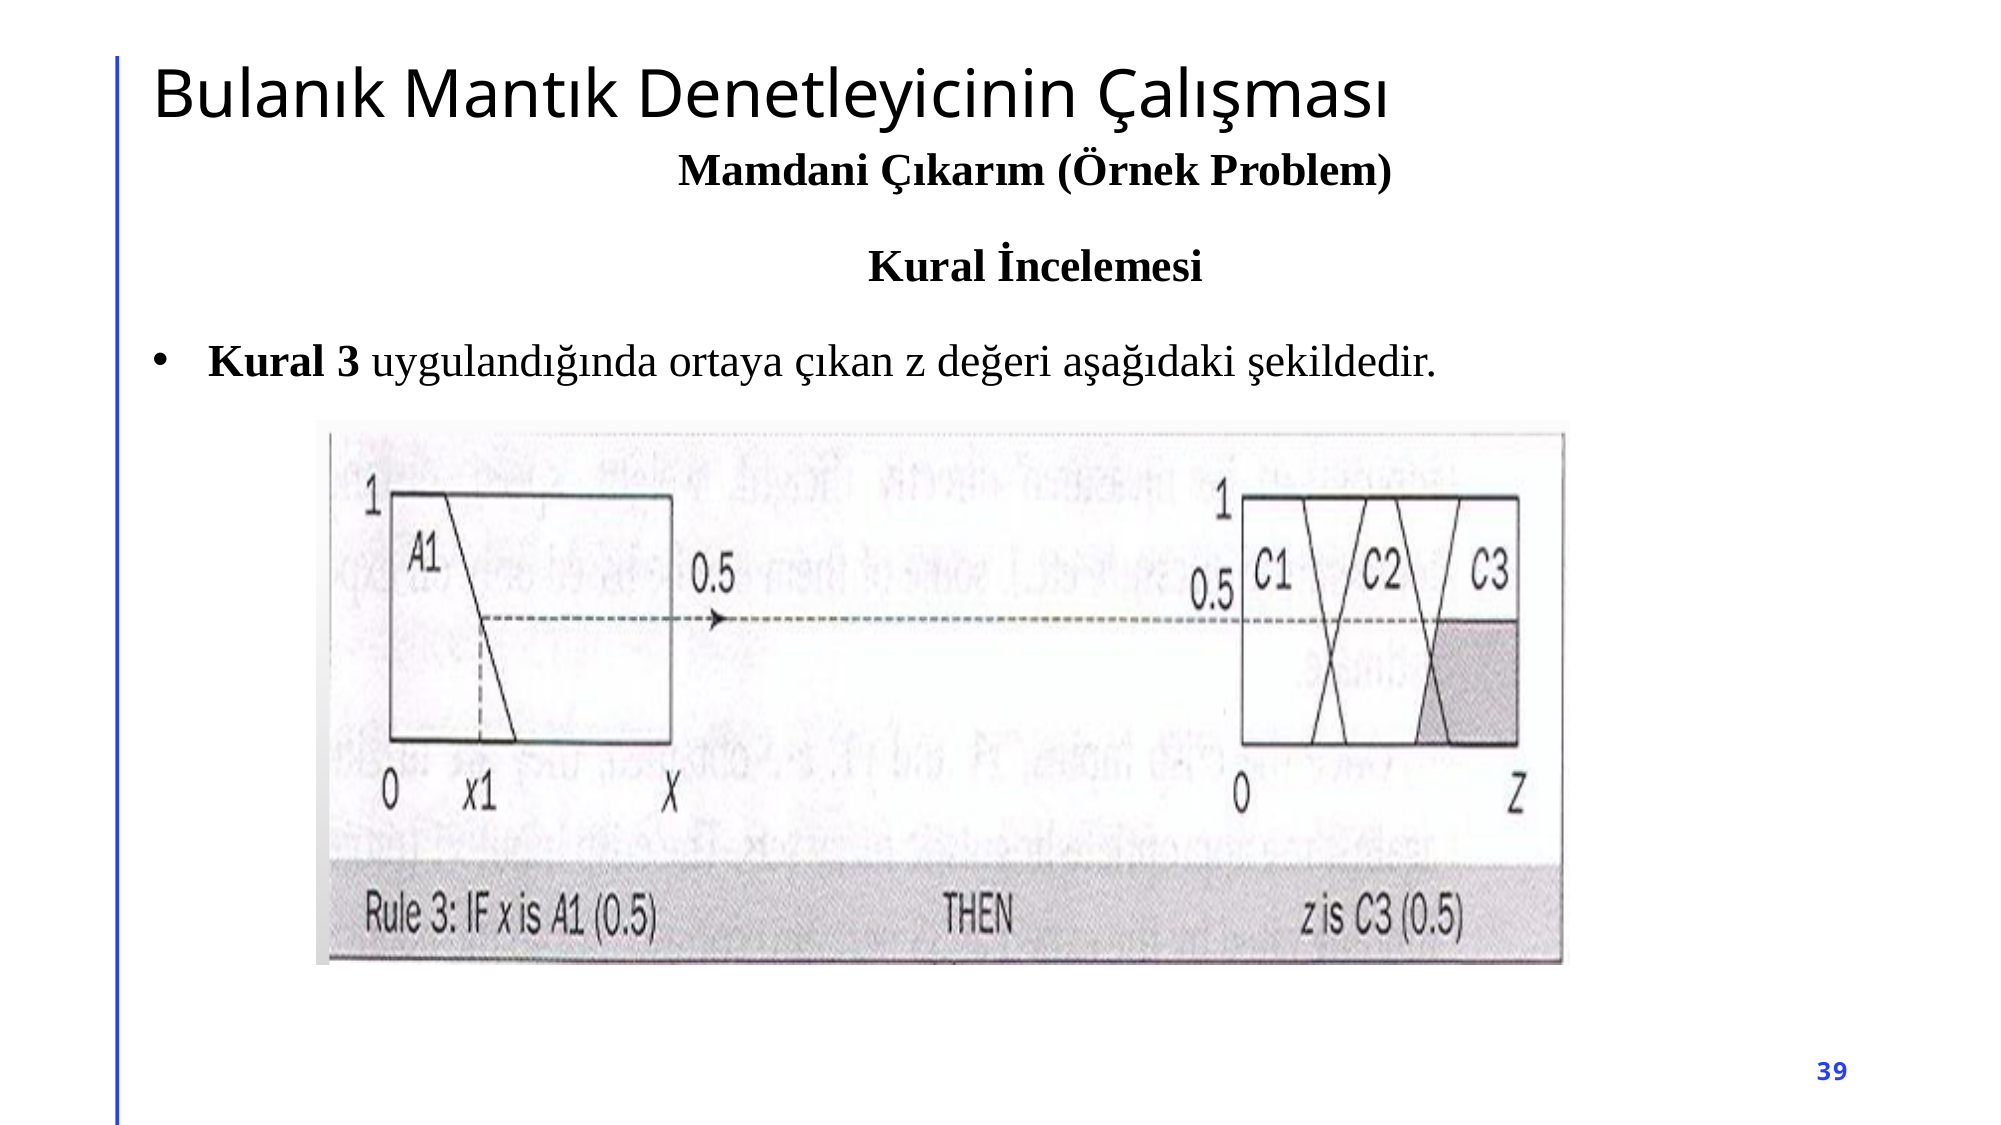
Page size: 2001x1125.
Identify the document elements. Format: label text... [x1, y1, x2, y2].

slide_number 39 [1412, 1066, 1863, 1103]
picture [316, 420, 1570, 965]
title Bulanık Mantık Denetleyicinin Çalışması [137, 46, 1863, 128]
list Mamdani Çıkarım (Örnek Problem) Kural İncelemesi Kural 3 uygulandığında ortaya çıkan z değeri aşağıdaki şekildedir. [137, 128, 1935, 1066]
